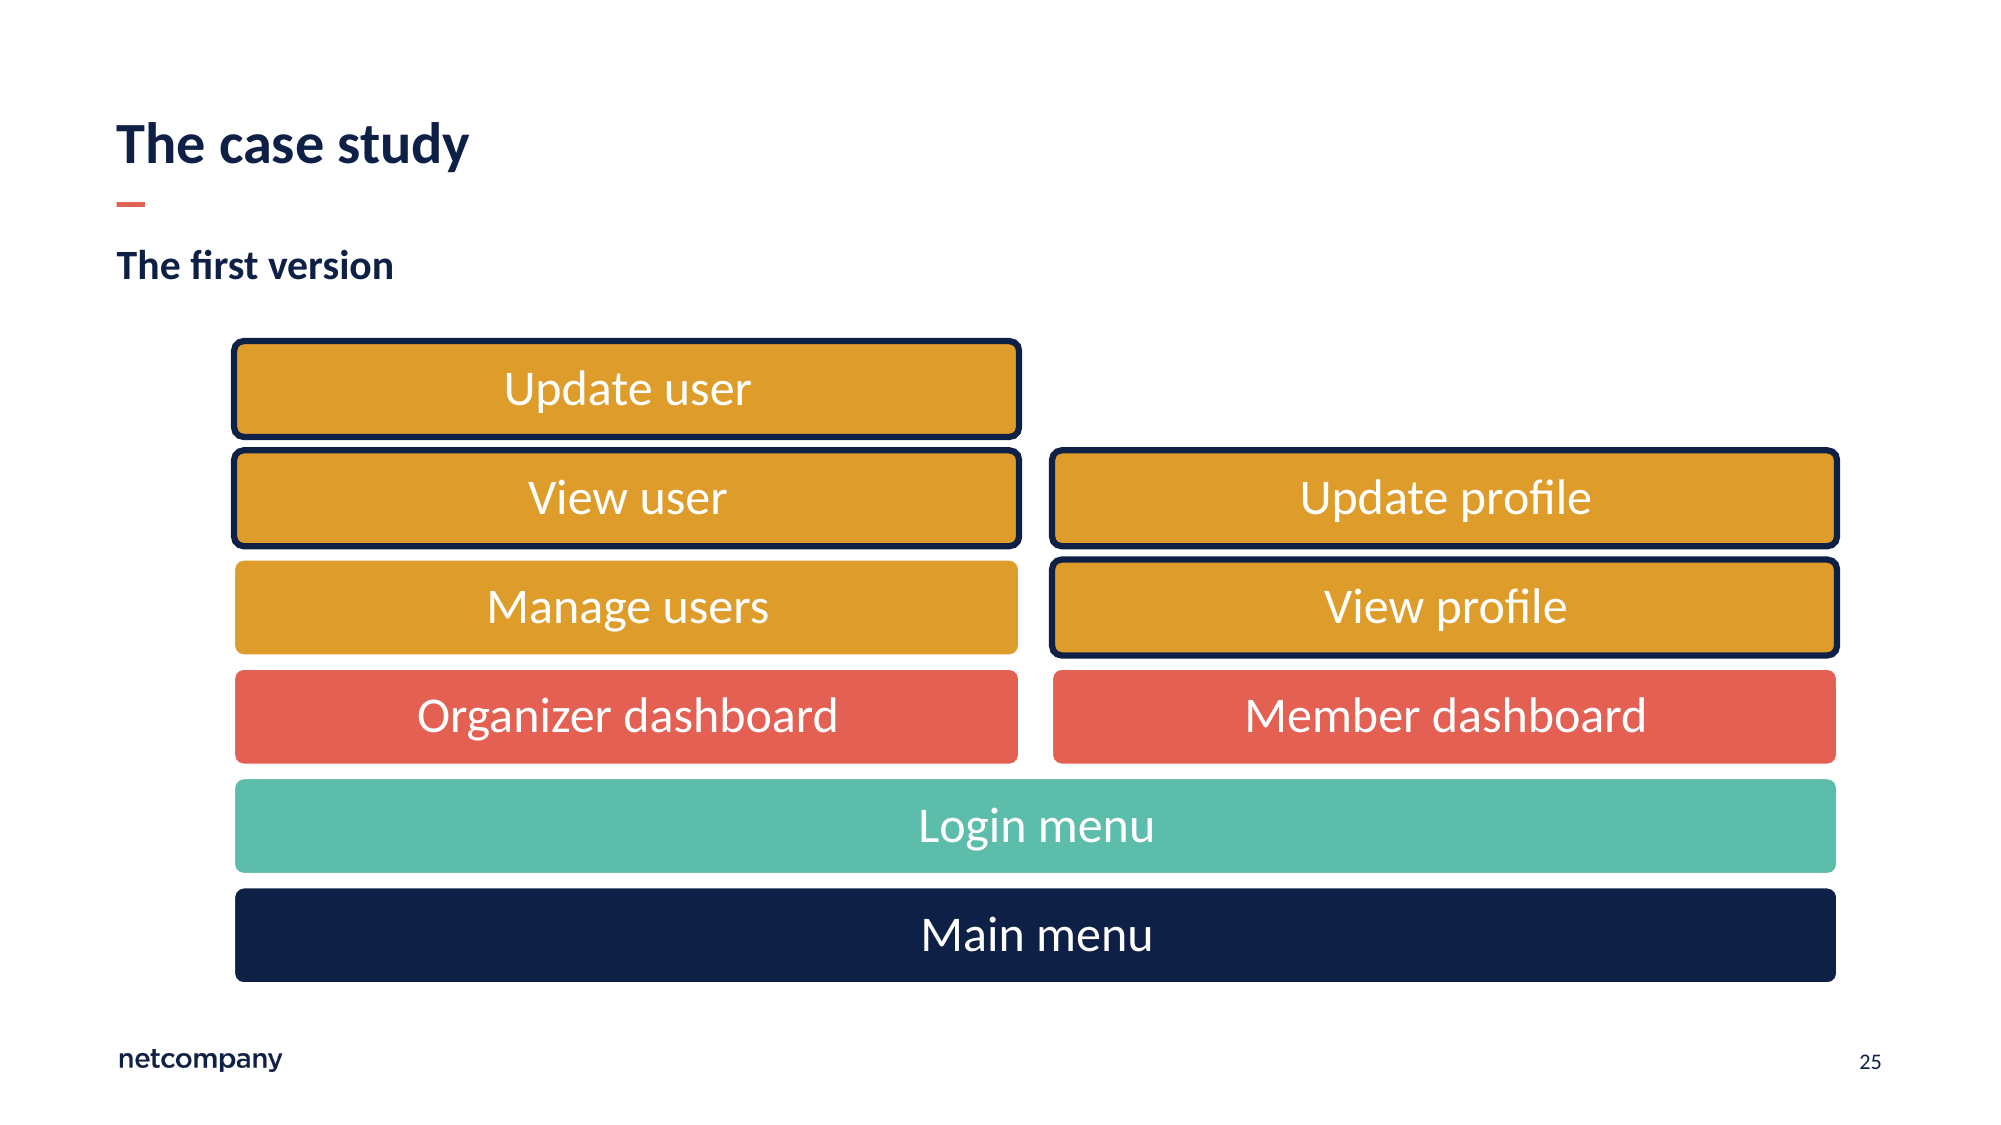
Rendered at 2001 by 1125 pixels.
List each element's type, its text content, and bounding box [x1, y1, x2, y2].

text_box The first version [116, 237, 390, 313]
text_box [233, 340, 1838, 984]
picture [116, 202, 145, 207]
picture [118, 1049, 284, 1072]
title The case study [116, 100, 1879, 175]
